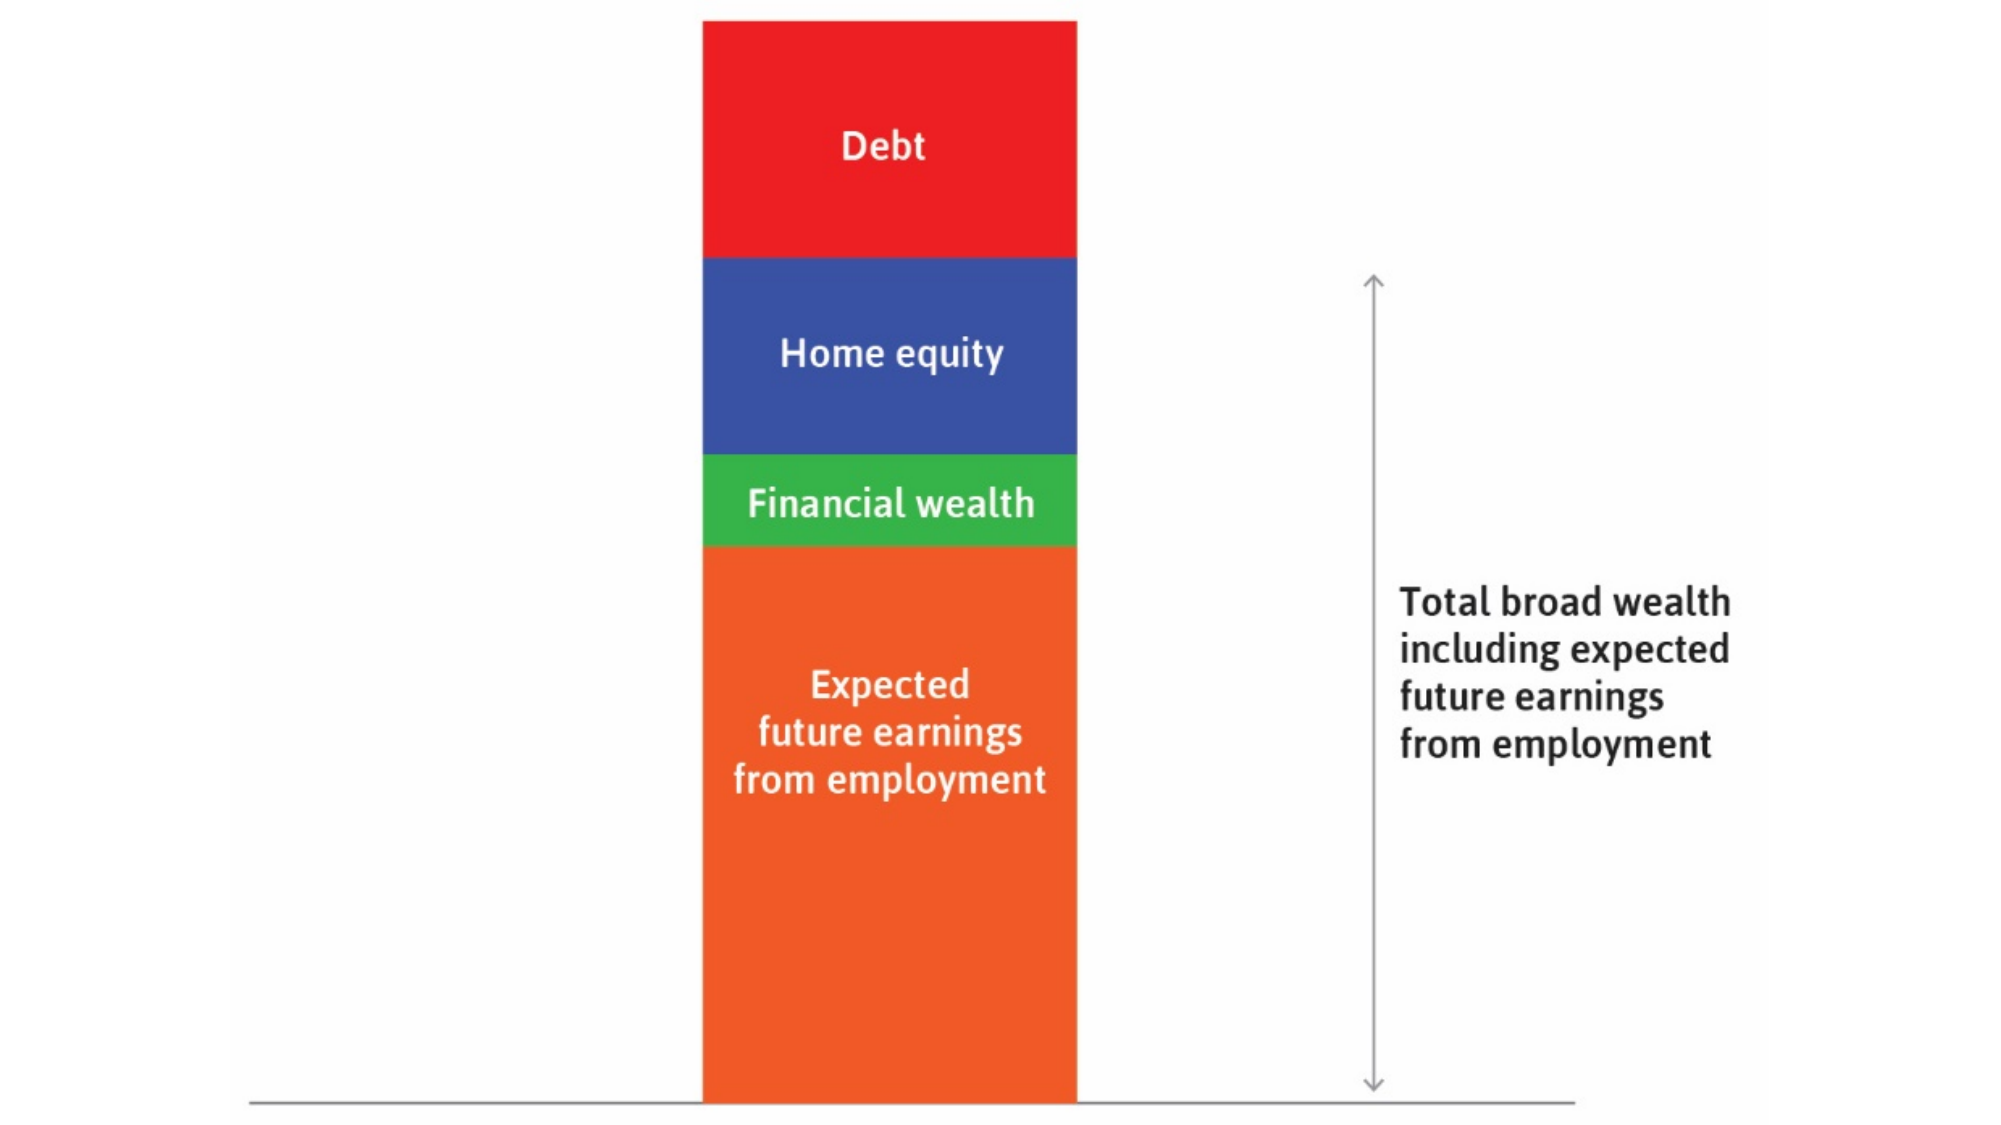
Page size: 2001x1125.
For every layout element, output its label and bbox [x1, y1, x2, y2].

picture [230, 0, 1769, 1125]
